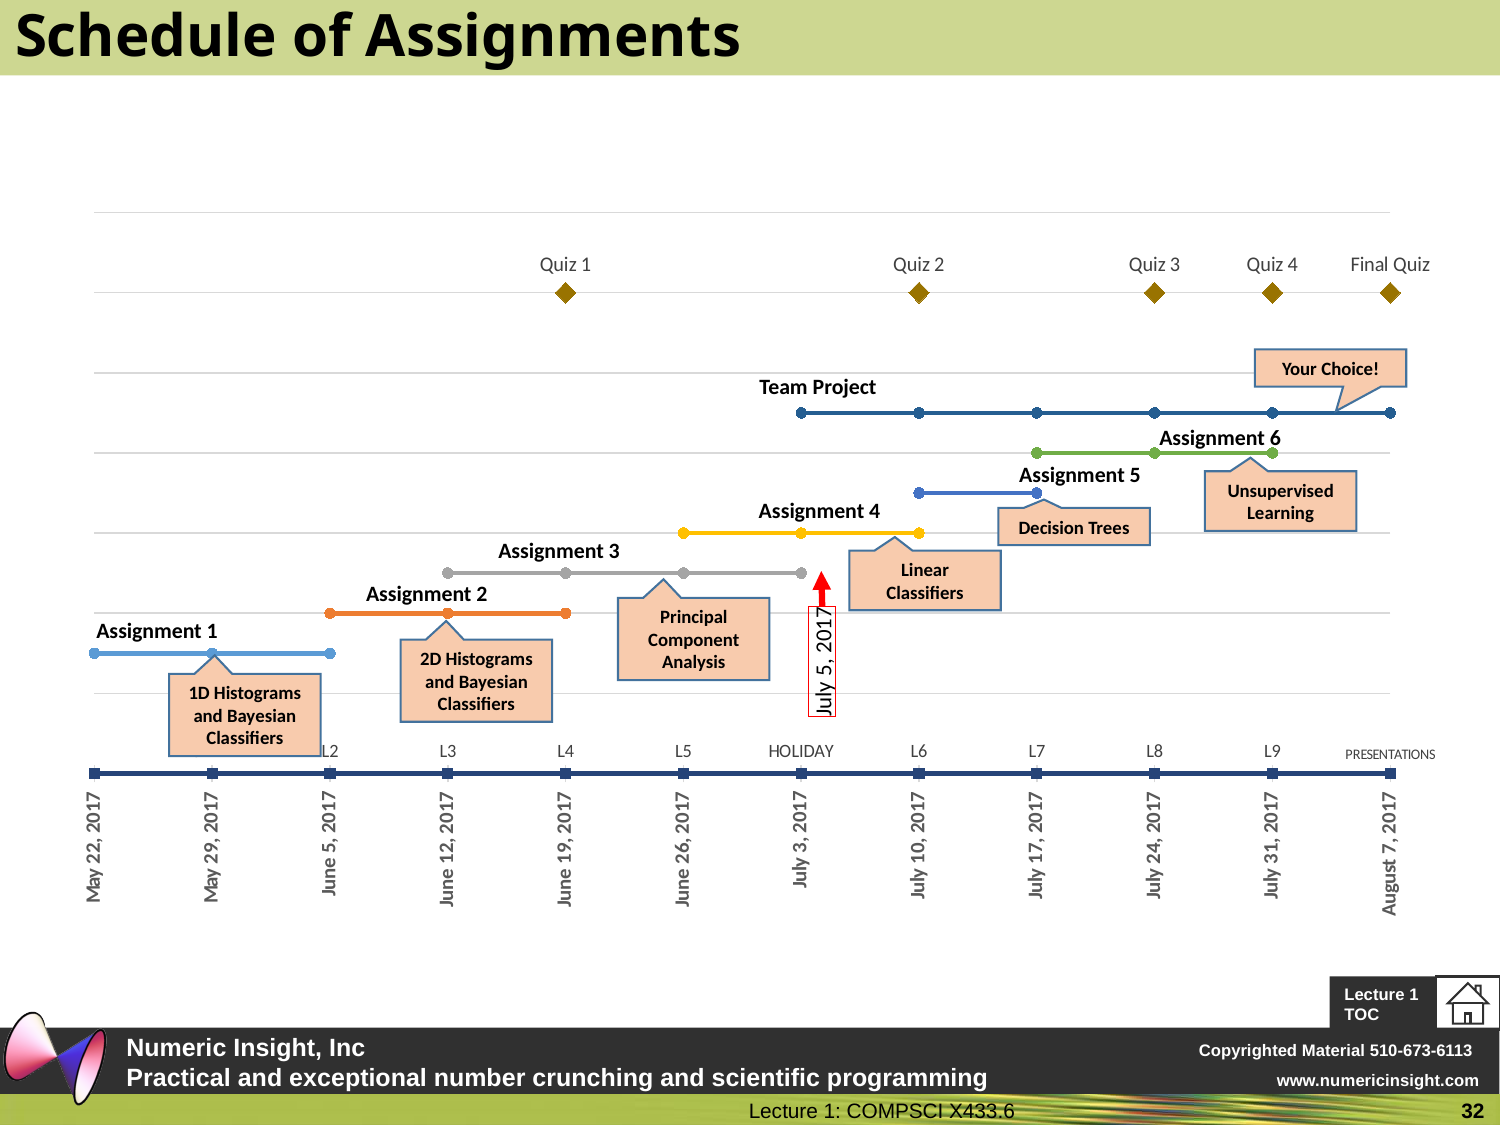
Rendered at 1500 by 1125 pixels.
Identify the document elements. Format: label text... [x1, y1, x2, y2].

title Schedule of Assignments [0, 0, 1500, 76]
picture [0, 1007, 1500, 1125]
chart [61, 179, 1438, 946]
